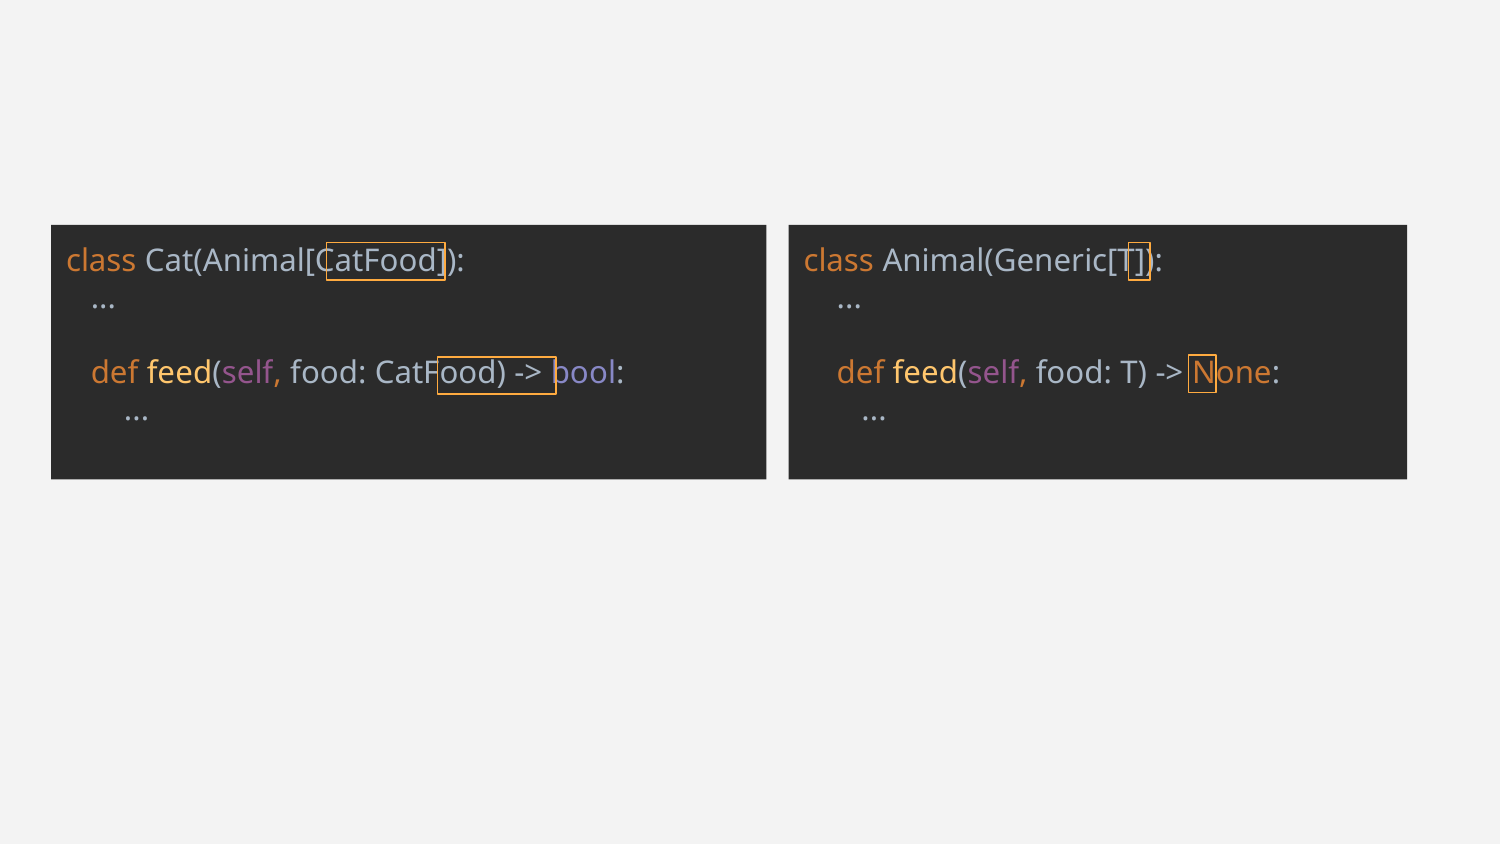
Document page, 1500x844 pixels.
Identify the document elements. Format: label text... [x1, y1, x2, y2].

text_box [1128, 242, 1151, 280]
text_box [437, 356, 556, 395]
text_box class Cat(Animal[CatFood]): ... def feed(self, food: CatFood) -> bool: ... [51, 224, 767, 480]
text_box [326, 242, 445, 280]
text_box [1188, 354, 1217, 393]
text_box class Animal(Generic[T]): ... def feed(self, food: T) -> None: ... [788, 224, 1408, 480]
